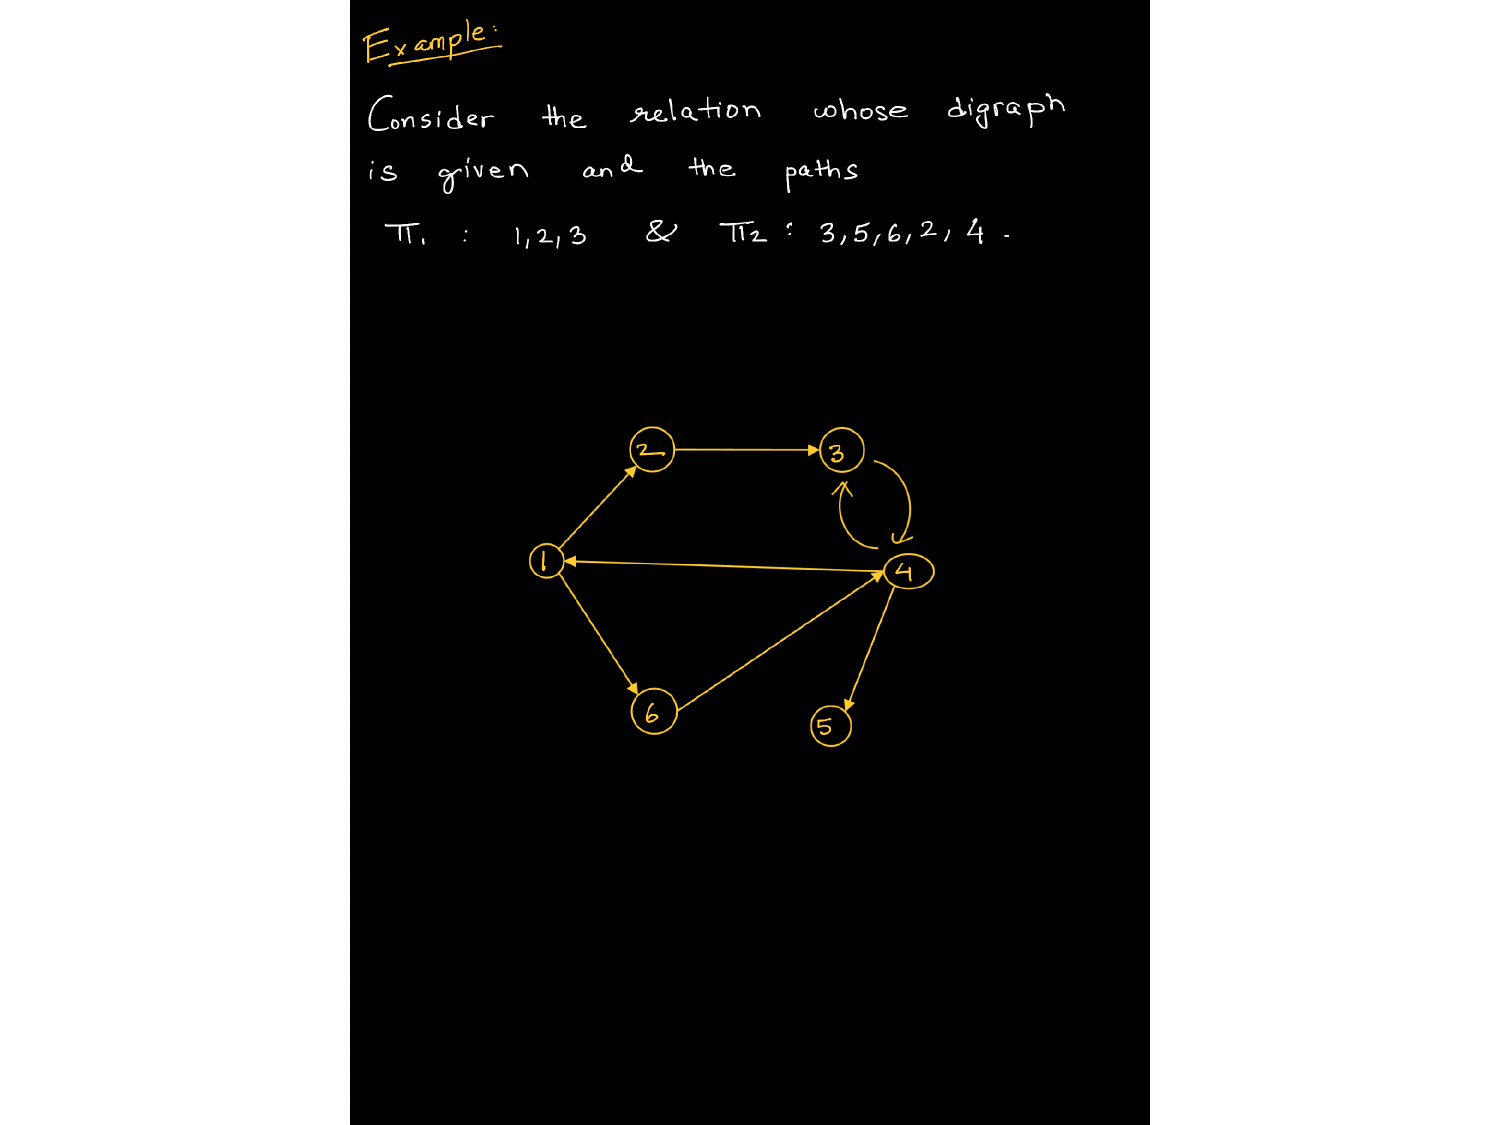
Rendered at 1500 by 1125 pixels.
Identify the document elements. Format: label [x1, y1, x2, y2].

picture [350, 0, 1150, 1125]
